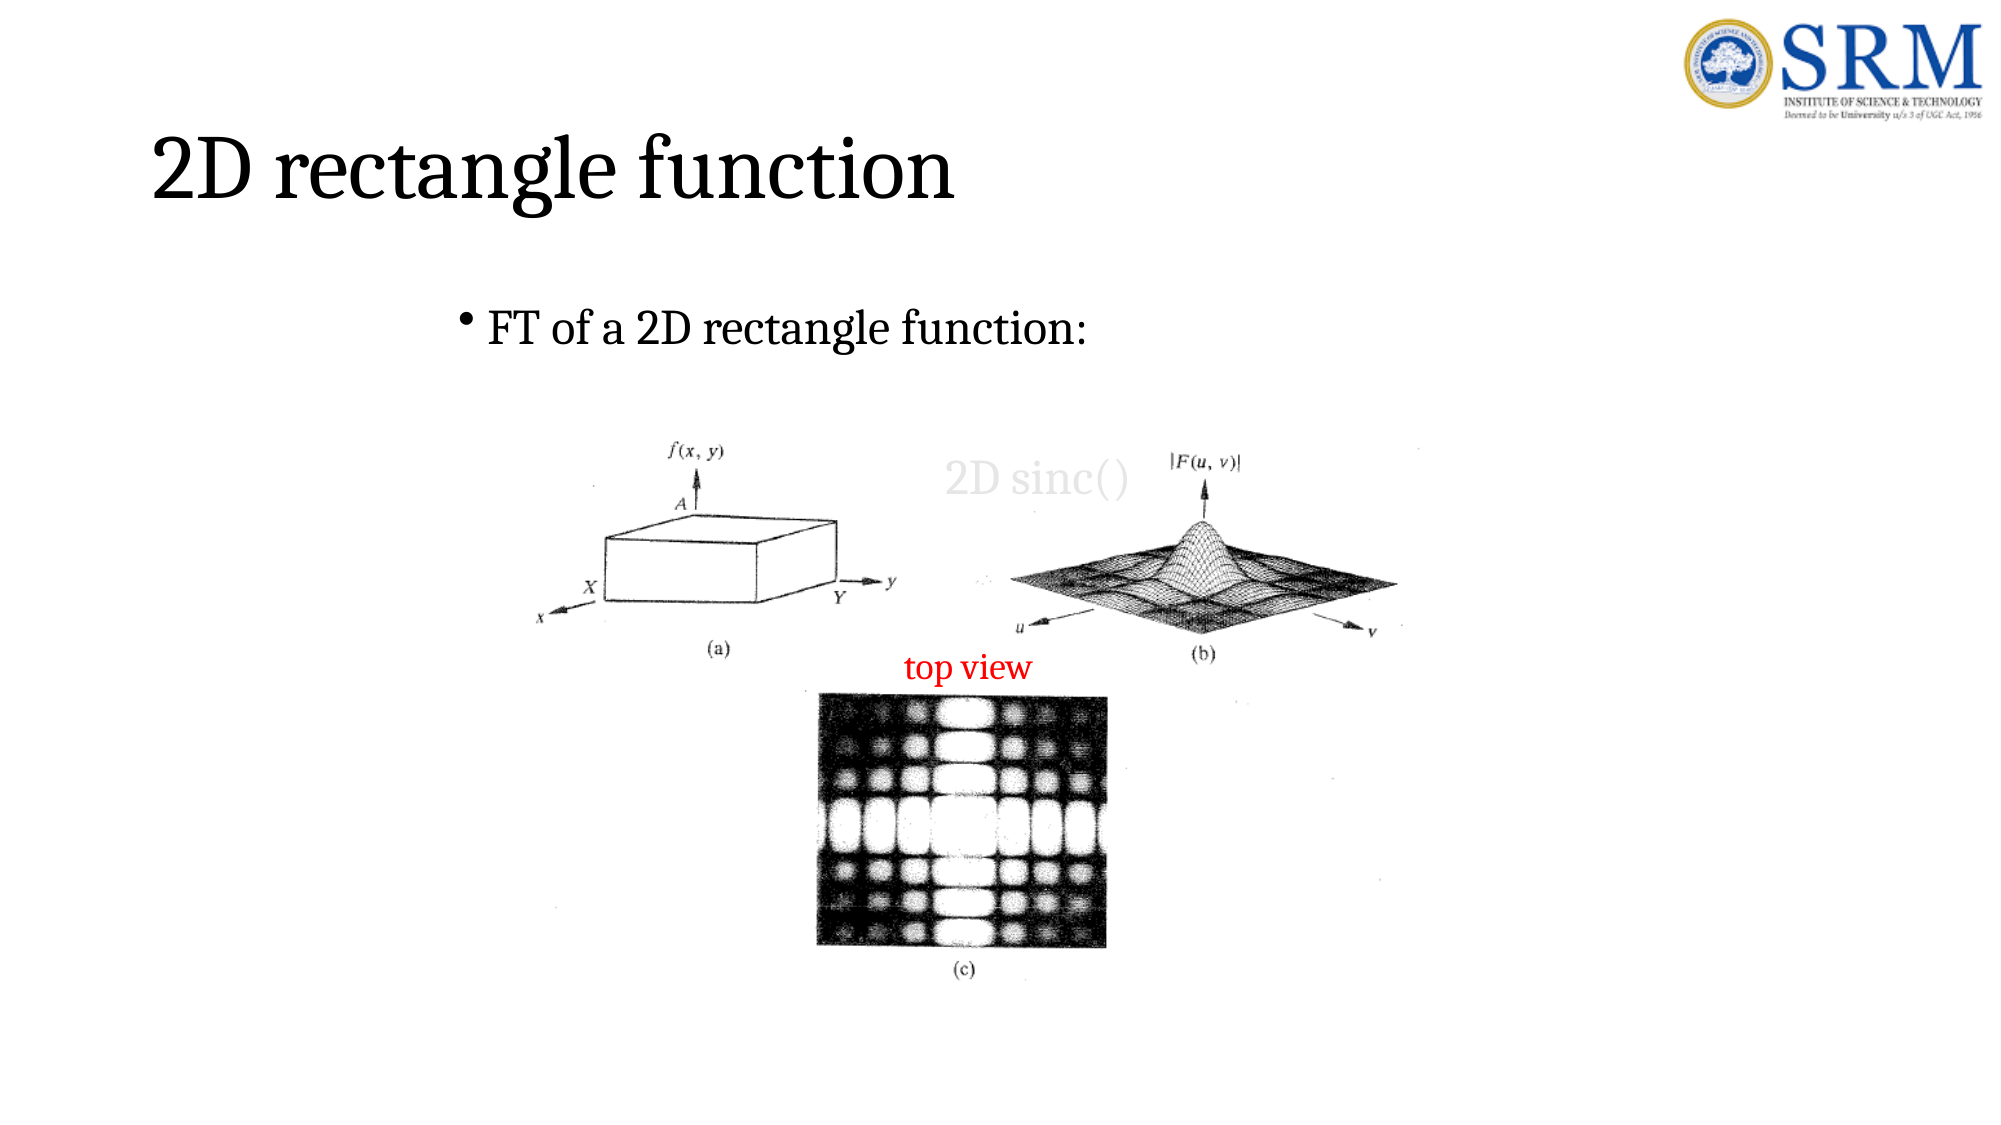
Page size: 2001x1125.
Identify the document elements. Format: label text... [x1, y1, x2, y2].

picture [1670, 3, 2000, 131]
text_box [499, 412, 1443, 986]
title 2D rectangle function [137, 59, 1863, 278]
text_box FT of a 2D rectangle function: [443, 287, 1104, 363]
